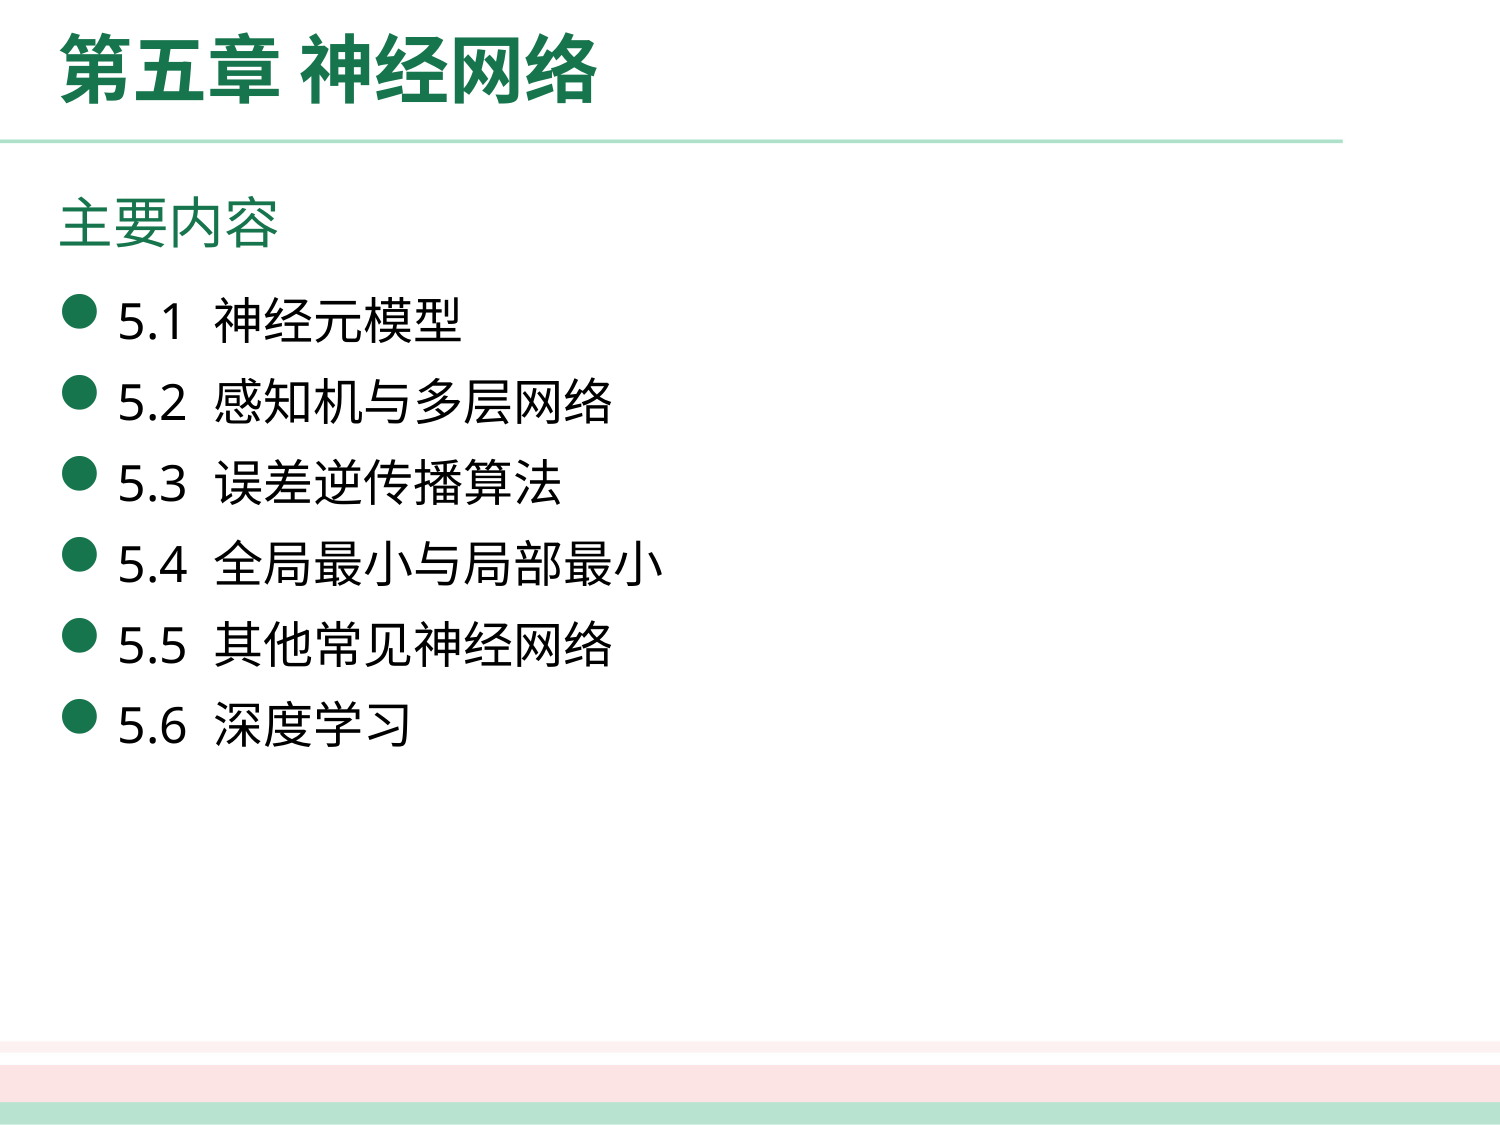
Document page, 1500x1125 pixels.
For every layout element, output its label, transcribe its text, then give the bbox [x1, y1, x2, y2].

picture [0, 0, 1500, 1125]
title 第五章 神经网络 [42, 8, 1223, 138]
list 5.1 神经元模型 5.2 感知机与多层网络 5.3 误差逆传播算法 5.4 全局最小与局部最小 5.5 其他常见神经网络 5.6 深度学习 [42, 282, 1459, 995]
list 主要内容 [42, 188, 1459, 264]
